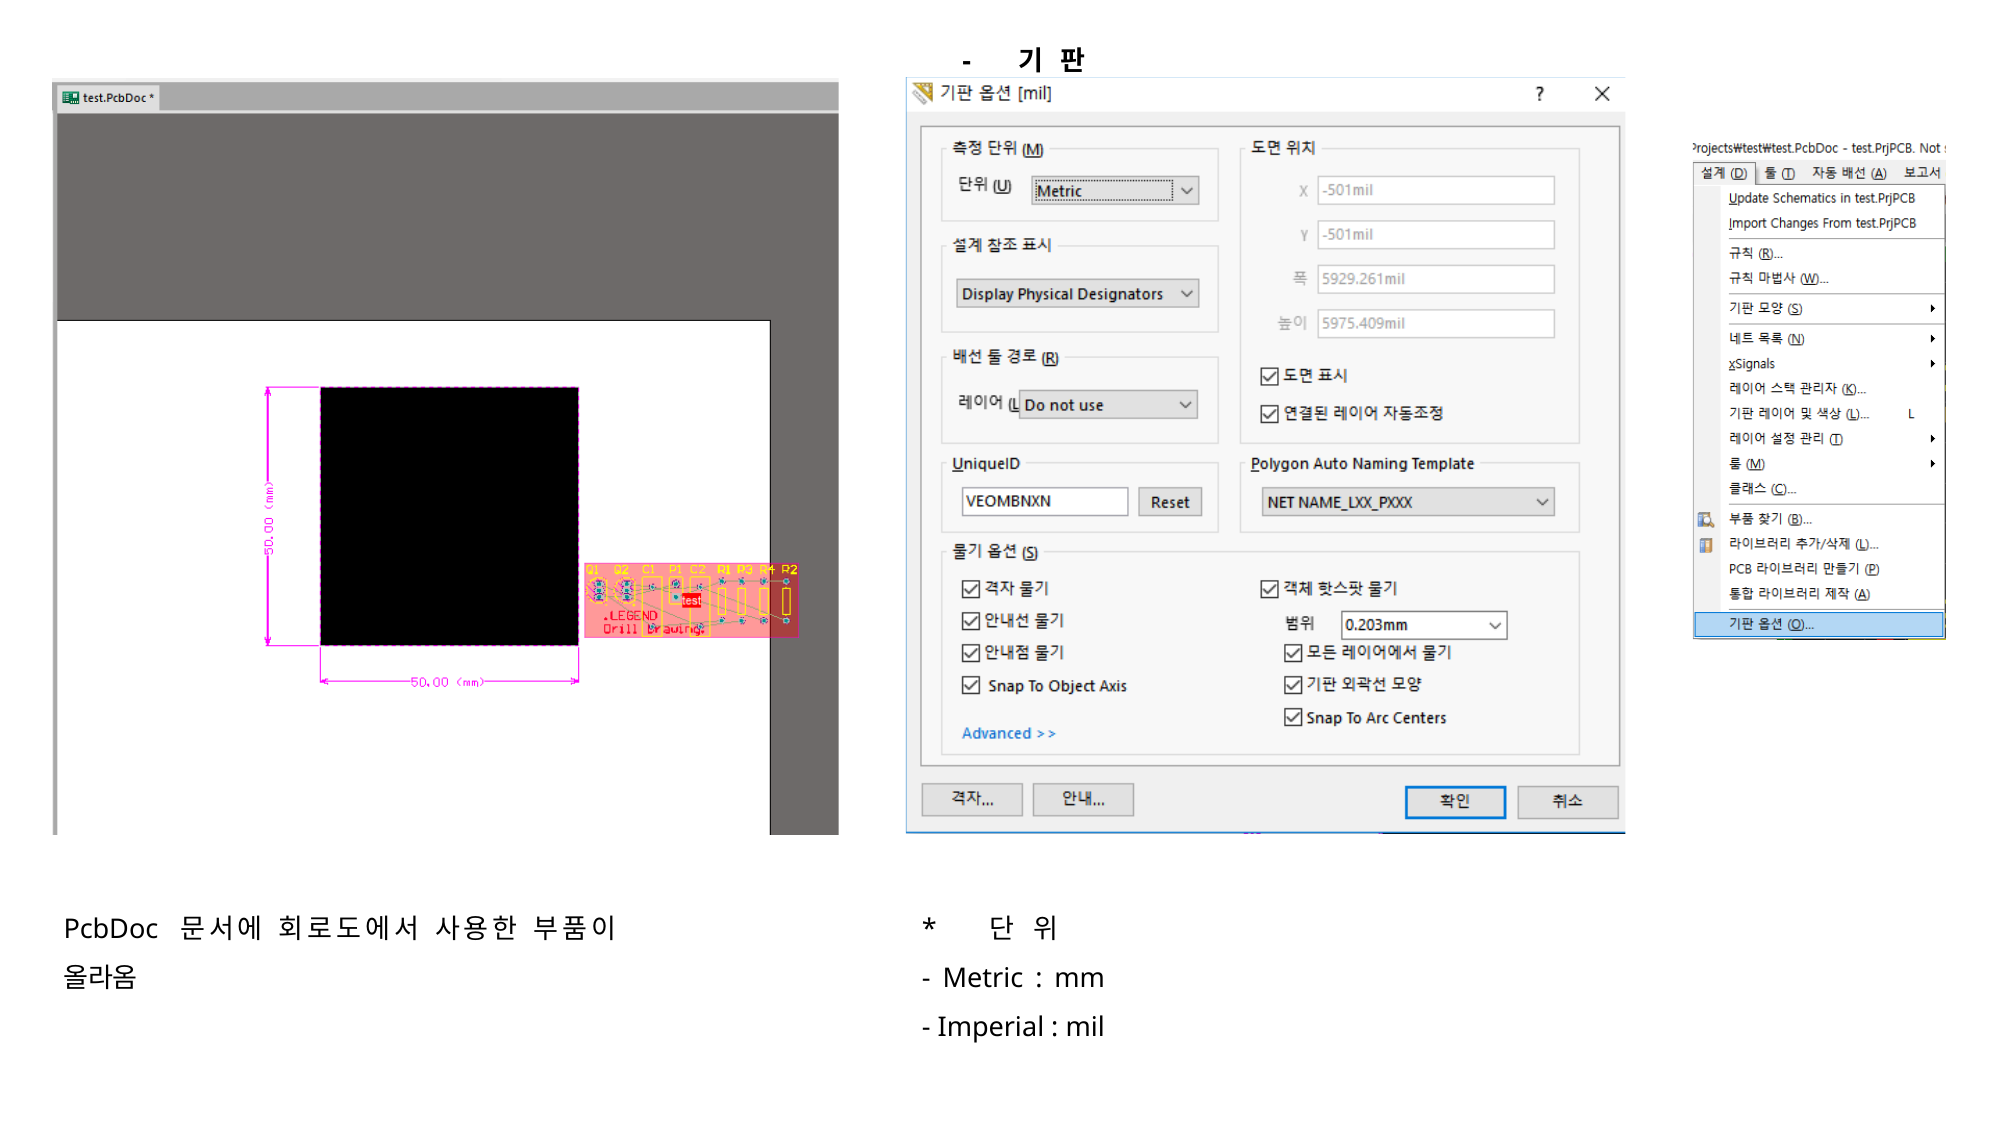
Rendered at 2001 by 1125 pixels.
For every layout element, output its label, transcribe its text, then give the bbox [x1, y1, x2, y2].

text_box - 기판 옵션 [947, 20, 1100, 77]
text_box PcbDoc 문서에 회로도에서 사용한 부품이 올라옴 [48, 887, 632, 952]
text_box * 단위 - Metric : mm - Imperial : mil [907, 887, 1120, 1049]
picture [905, 77, 1626, 834]
picture [1692, 136, 1946, 640]
picture [52, 77, 839, 835]
